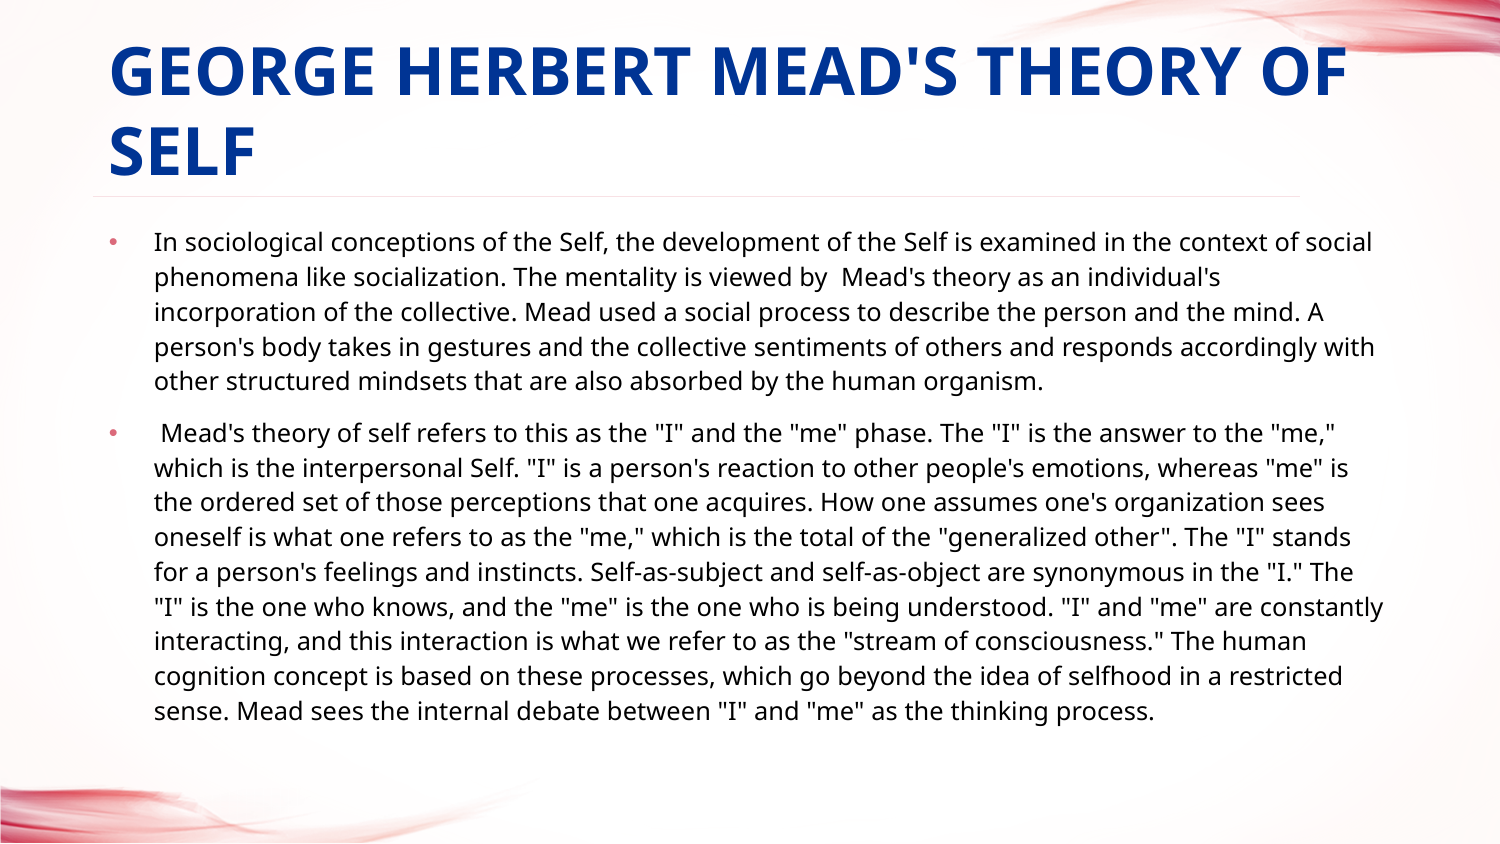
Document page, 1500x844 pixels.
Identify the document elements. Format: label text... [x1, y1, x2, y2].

picture [0, 0, 1500, 844]
title George Herbert Mead's Theory of Self [93, 93, 1407, 197]
list In sociological conceptions of the Self, the development of the Self is examined in the context of social phenomena like socialization. The mentality is viewed by Mead's theory as an individual's incorporation of the collective. Mead used a social process to describe the person and the mind. A person's body takes in gestures and the collective sentiments of others and responds accordingly with other structured mindsets that are also absorbed by the human organism. Mead's theory of self refers to this as the "I" and the "me" phase. The "I" is the answer to the "me," which is the interpersonal Self. "I" is a person's reaction to other people's emotions, whereas "me" is the ordered set of those perceptions that one acquires. How one assumes one's organization sees oneself is what one refers to as the "me," which is the total of the "generalized other". The "I" stands for a person's feelings and instincts. Self-as-subject and self-as-object are synonymous in the "I." The "I" is the one who knows, and the "me" is the one who is being understood. "I" and "me" are constantly interacting, and this interaction is what we refer to as the "stream of consciousness." The human cognition concept is based on these processes, which go beyond the idea of selfhood in a restricted sense. Mead sees the internal debate between "I" and "me" as the thinking process. [93, 209, 1407, 749]
